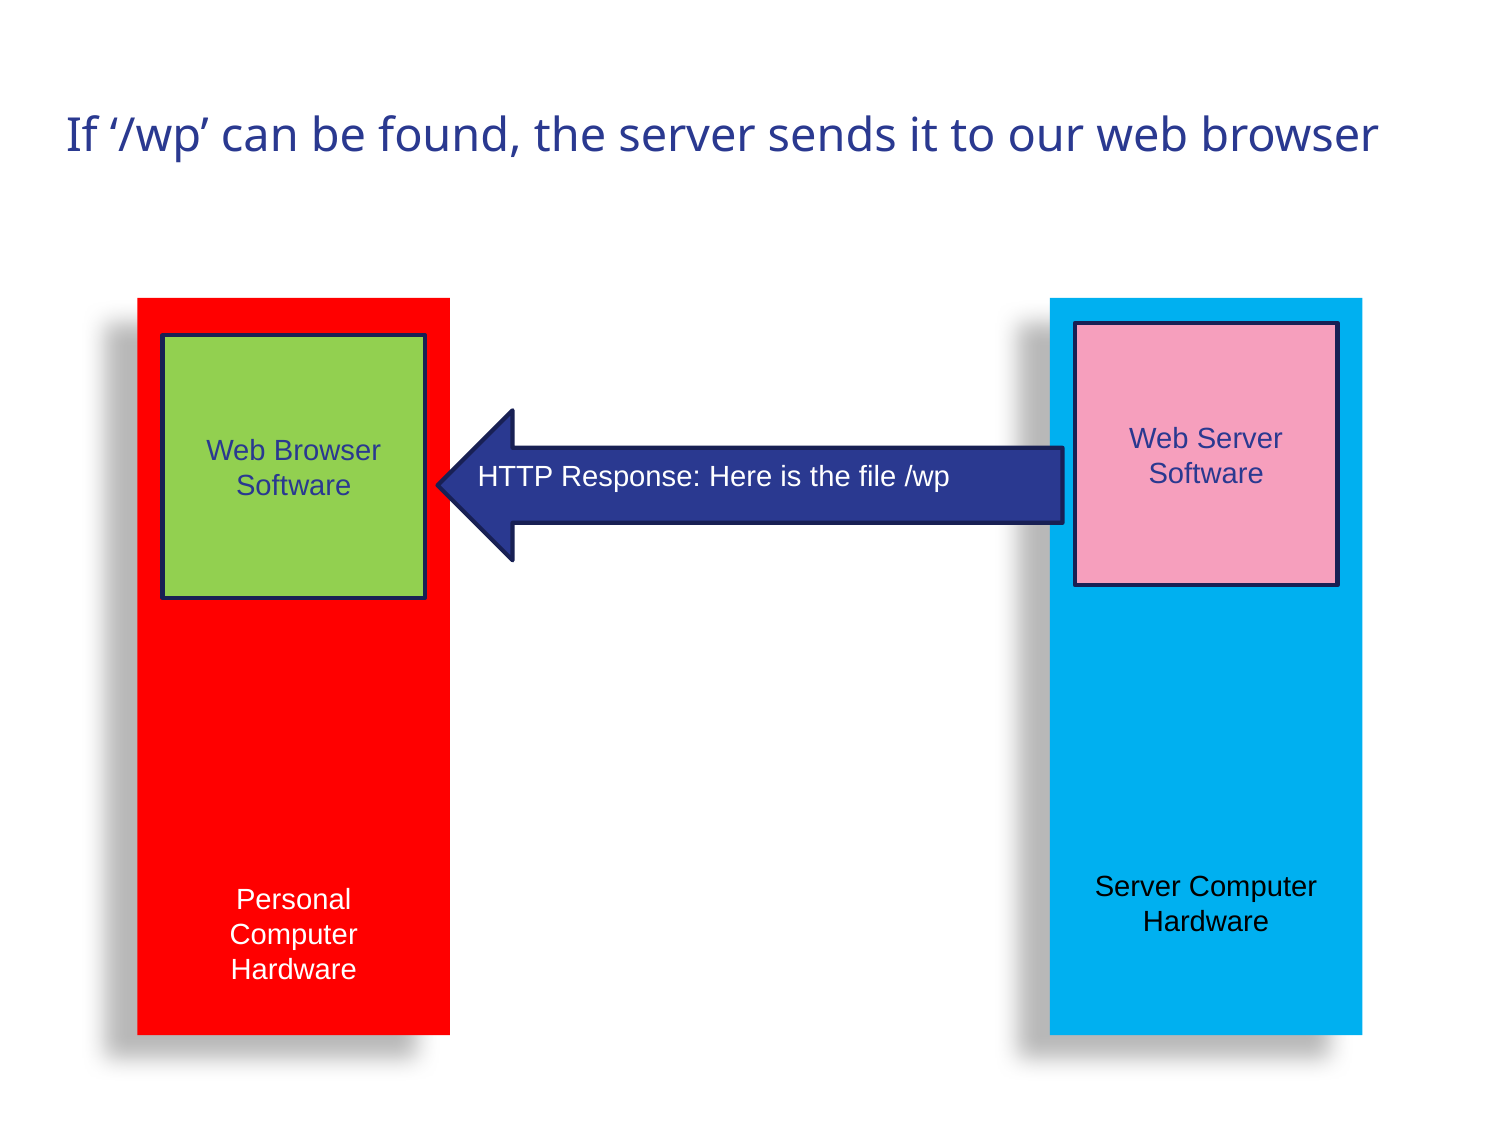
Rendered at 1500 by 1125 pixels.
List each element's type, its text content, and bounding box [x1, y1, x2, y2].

text_box [473, 410, 1063, 449]
text_box [1049, 297, 1363, 1036]
text_box Personal Computer Hardware [162, 872, 425, 993]
text_box Server Computer Hardware [1074, 860, 1338, 946]
title If ‘/wp’ can be found, the server sends it to our web browser [51, 89, 1449, 223]
text_box [437, 460, 1063, 561]
text_box HTTP Response: Here is the file /wp [462, 449, 1063, 500]
text_box [137, 297, 450, 1036]
text_box Web Server Software [1074, 322, 1338, 586]
text_box Web Browser Software [162, 335, 425, 598]
